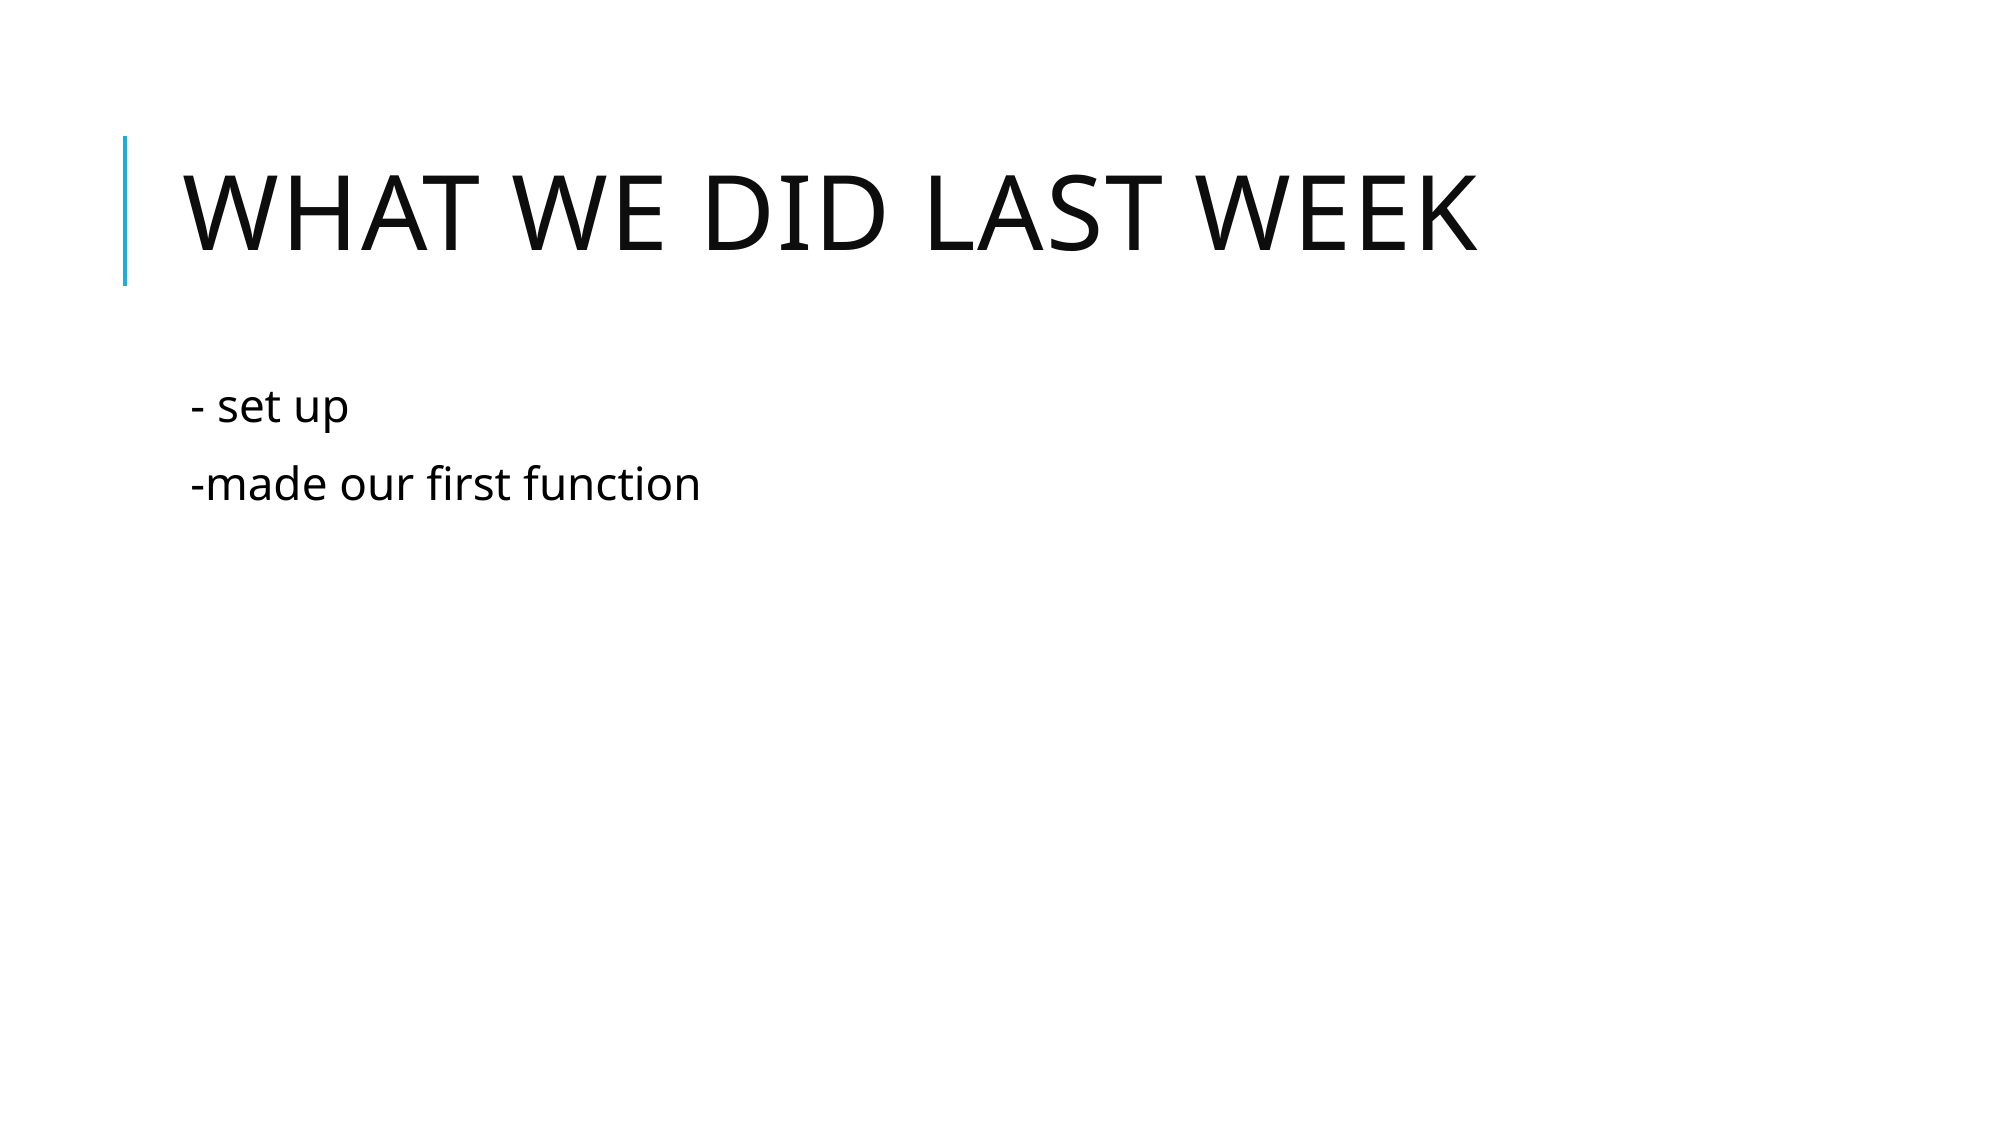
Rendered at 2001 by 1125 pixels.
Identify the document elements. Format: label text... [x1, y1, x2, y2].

title What We did last week [168, 97, 1763, 344]
list - set up -made our first function [168, 375, 1763, 1035]
